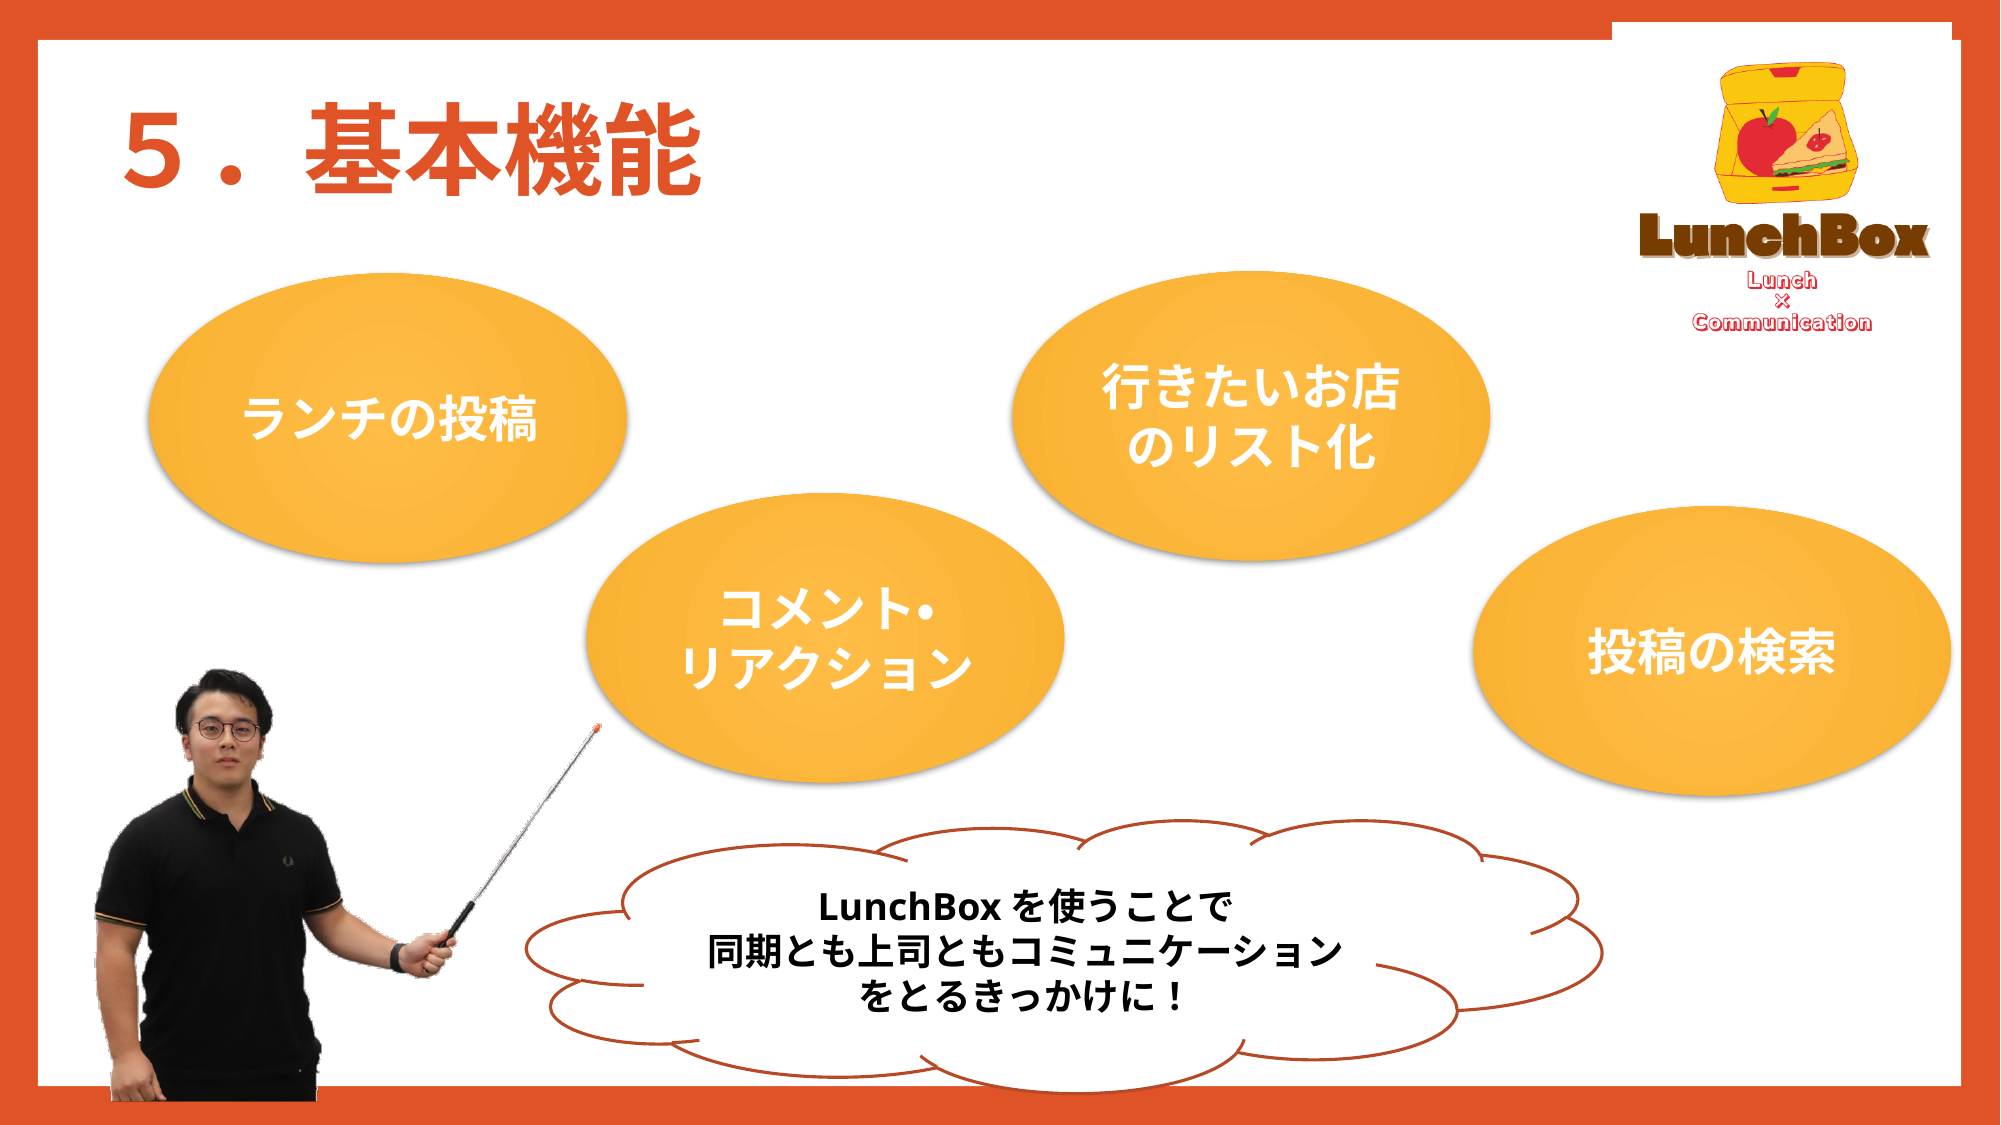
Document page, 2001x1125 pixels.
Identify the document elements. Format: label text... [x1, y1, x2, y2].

text_box コメント・ リアクション [587, 493, 1065, 783]
text_box 投稿の検索 [1473, 506, 1952, 796]
text_box LunchBoxを使うことで 同期とも上司ともコミュニケーションをとるきっかけに！ [647, 819, 1604, 1096]
text_box ５．基本機能 [88, 80, 1606, 235]
picture [0, 633, 640, 1118]
picture [1612, 22, 1952, 362]
text_box 行きたいお店のリスト化 [1012, 271, 1491, 561]
text_box ランチの投稿 [149, 273, 627, 563]
